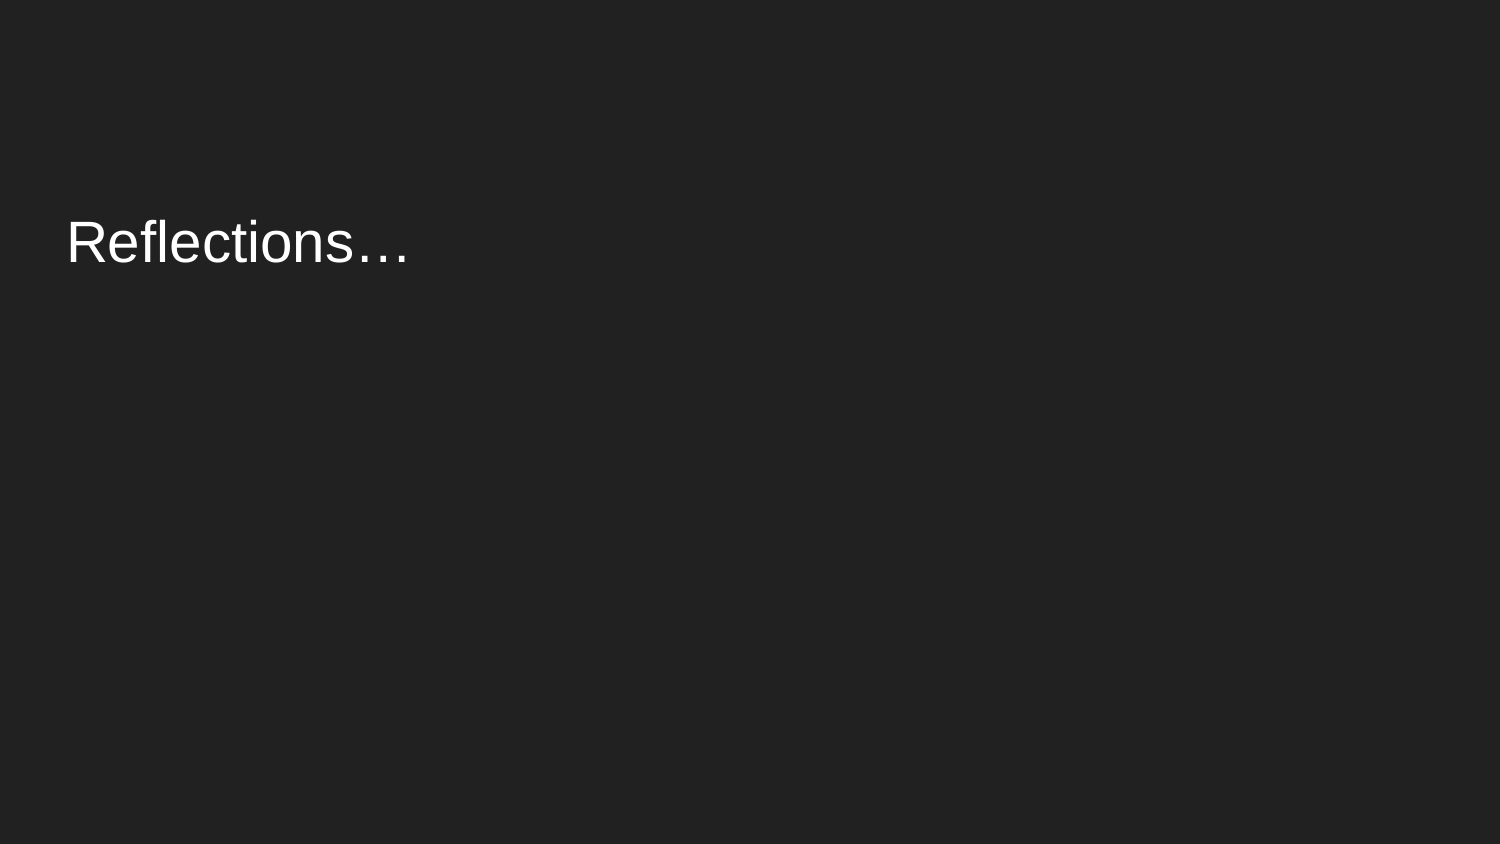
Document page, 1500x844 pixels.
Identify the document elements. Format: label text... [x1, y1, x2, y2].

list Reflections… [51, 189, 1449, 750]
